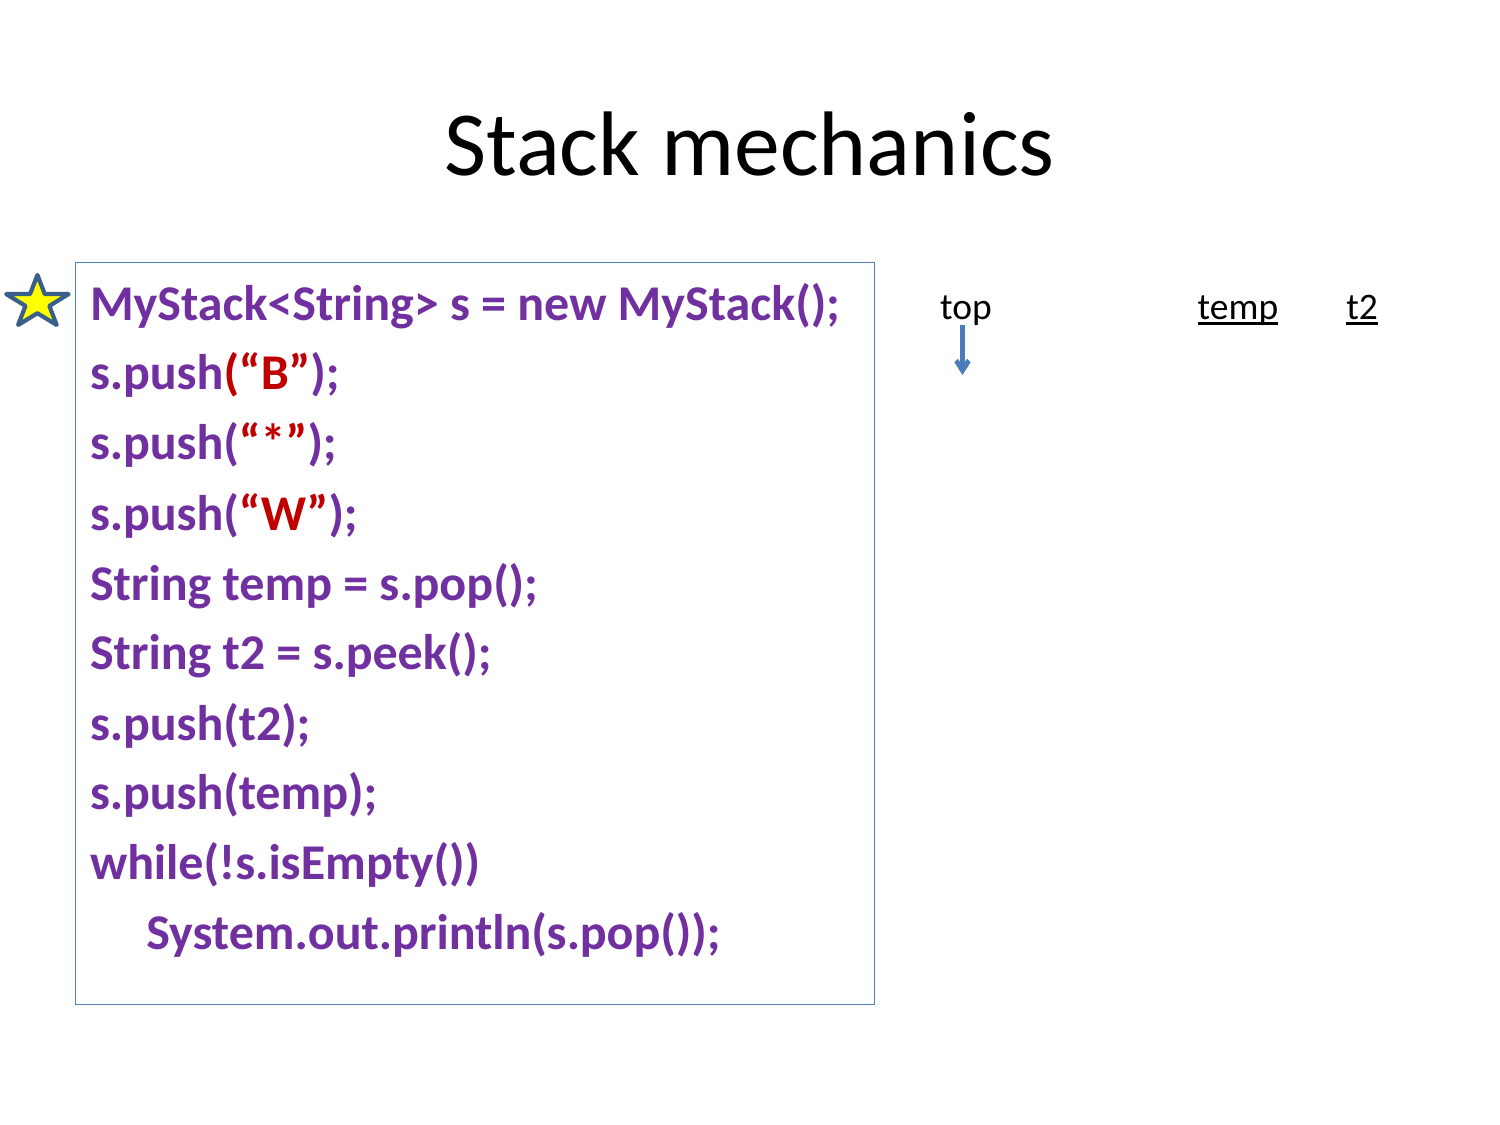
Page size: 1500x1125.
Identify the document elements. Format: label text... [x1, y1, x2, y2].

list MyStack<String> s = new MyStack(); s.push(“B”); s.push(“*”); s.push(“W”); String temp = s.pop(); String t2 = s.peek(); s.push(t2); s.push(temp); while(!s.isEmpty()) System.out.println(s.pop()); [75, 262, 875, 1005]
text_box [4, 272, 71, 327]
text_box top temp t2 [882, 274, 1500, 605]
title Stack mechanics [75, 45, 1425, 233]
